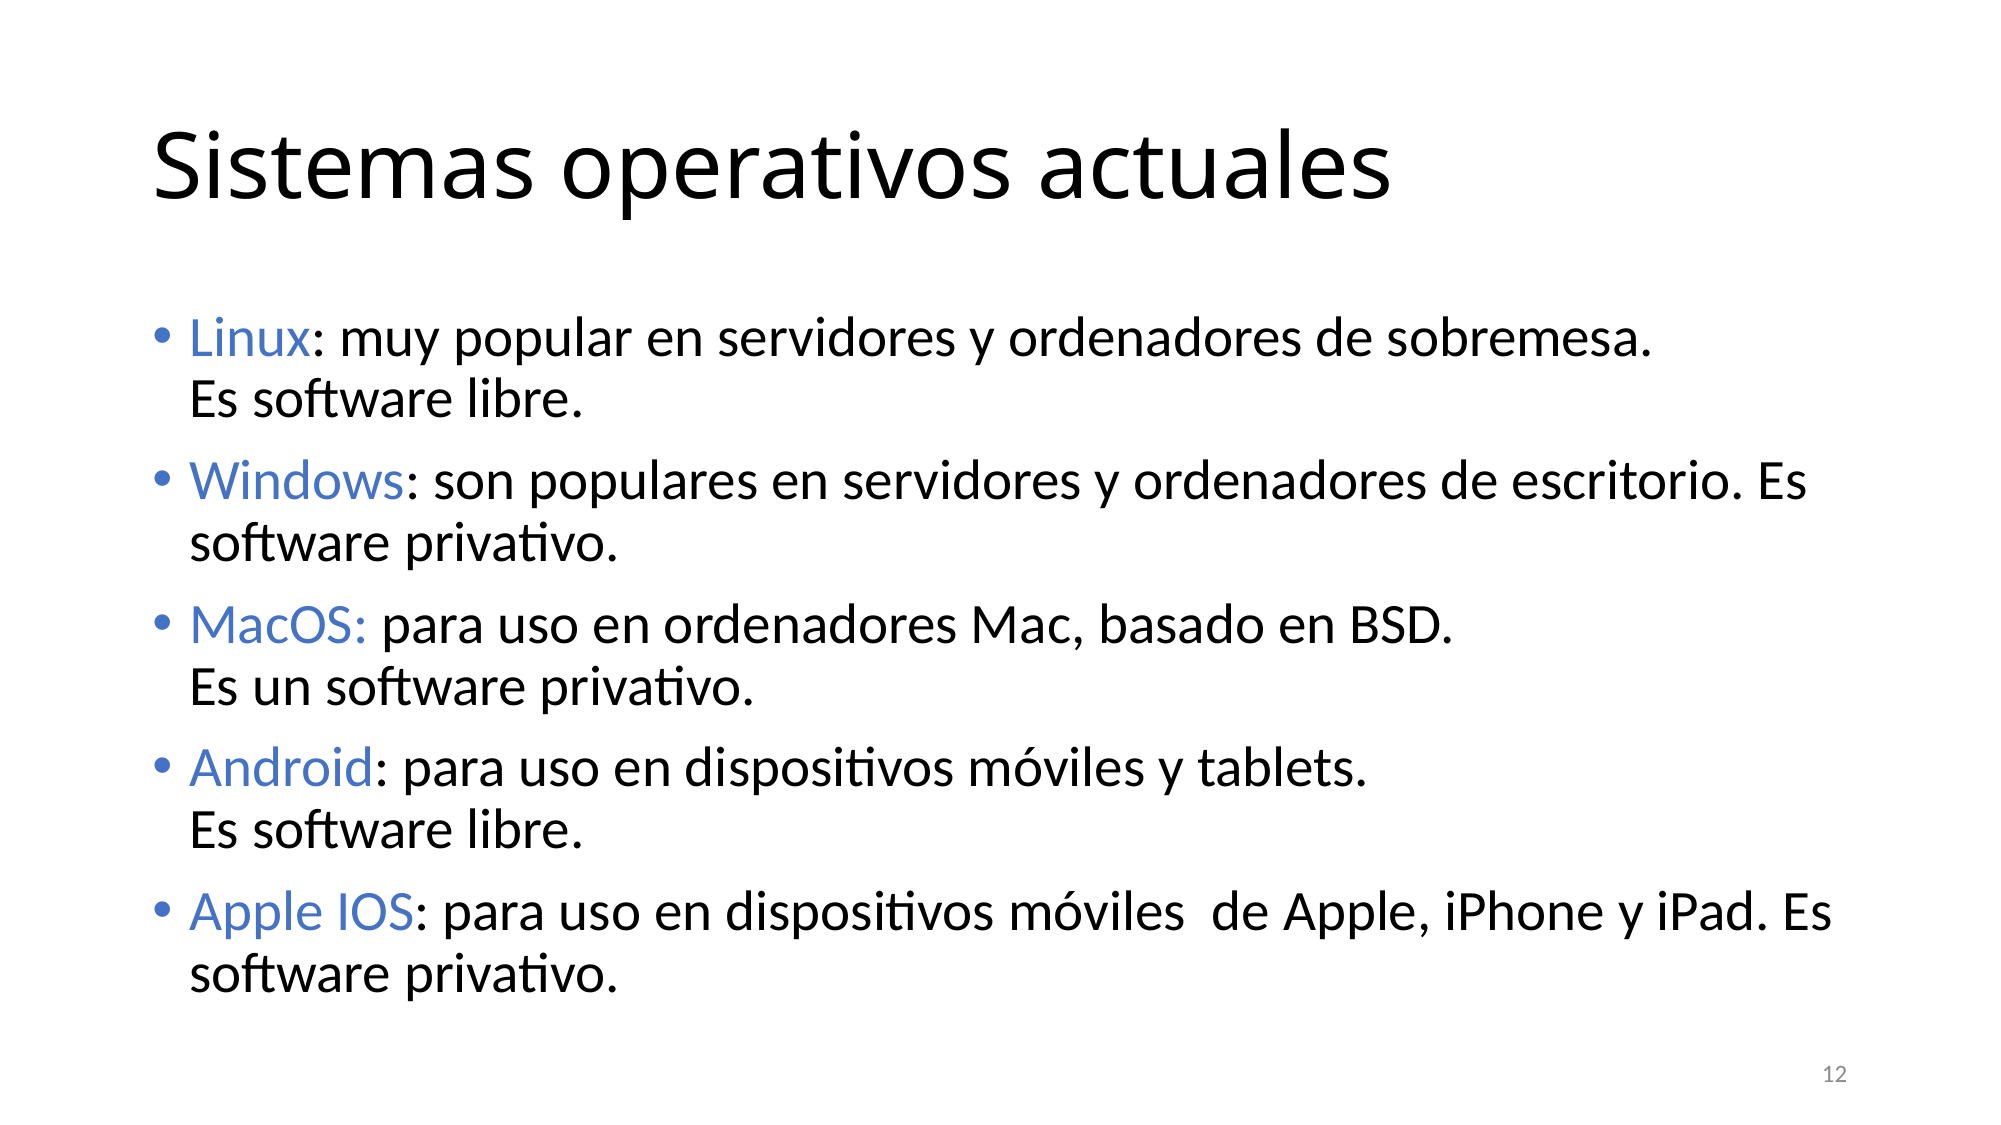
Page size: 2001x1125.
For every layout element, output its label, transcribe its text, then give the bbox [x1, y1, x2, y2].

title Sistemas operativos actuales [137, 59, 1863, 278]
list Linux: muy popular en servidores y ordenadores de sobremesa. Es software libre. Windows: son populares en servidores y ordenadores de escritorio. Es software privativo. MacOS: para uso en ordenadores Mac, basado en BSD. Es un software privativo. Android: para uso en dispositivos móviles y tablets. Es software libre. Apple IOS: para uso en dispositivos móviles de Apple, iPhone y iPad. Es software privativo. [137, 299, 1863, 1014]
slide_number 12 [1412, 1042, 1863, 1103]
